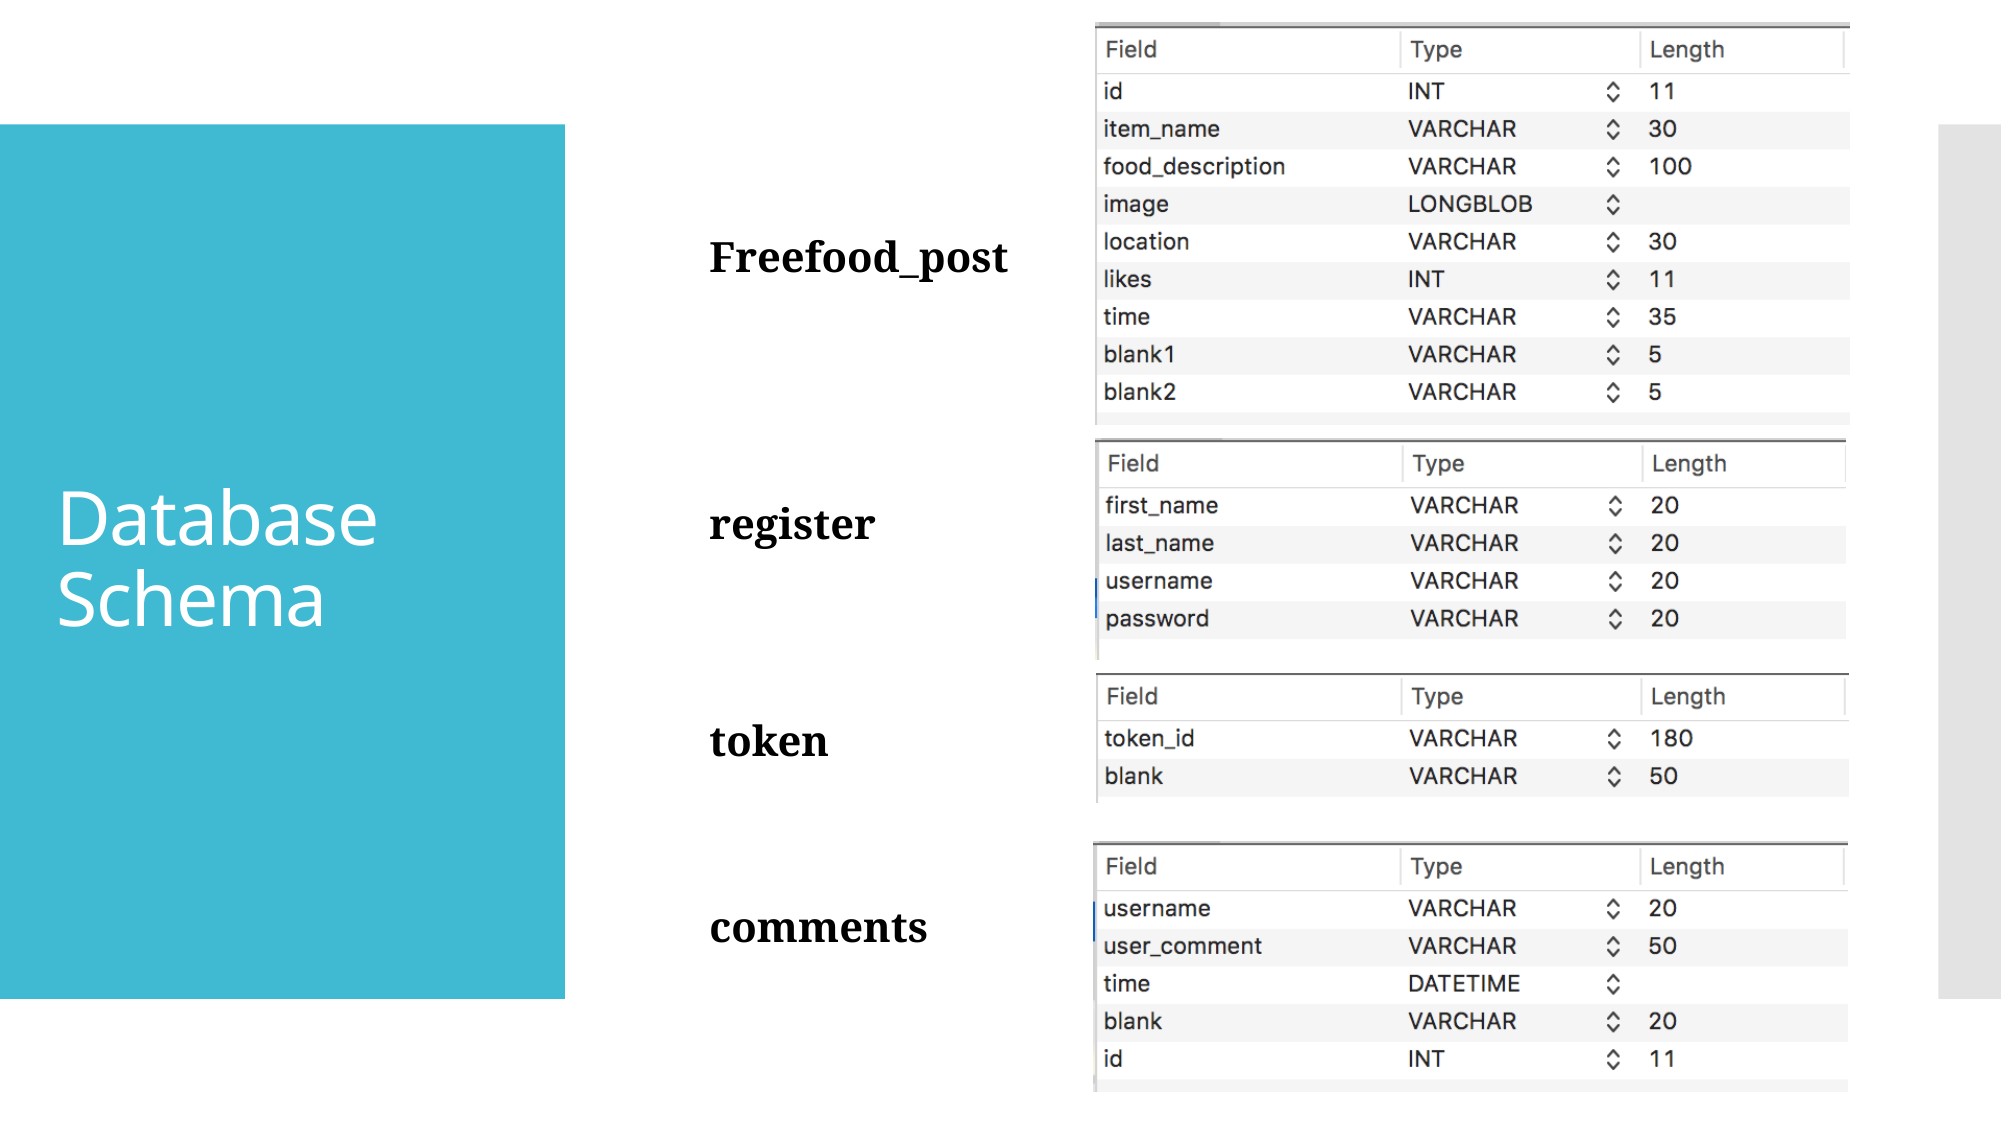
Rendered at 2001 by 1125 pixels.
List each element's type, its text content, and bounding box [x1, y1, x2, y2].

text_box comments [694, 893, 975, 959]
text_box register [694, 490, 975, 555]
picture [1094, 438, 1846, 660]
title Database Schema [41, 184, 525, 940]
picture [1094, 22, 1850, 426]
picture [1092, 841, 1848, 1093]
text_box Freefood_post [694, 223, 1047, 289]
text_box token [694, 707, 975, 773]
picture [1095, 673, 1849, 803]
